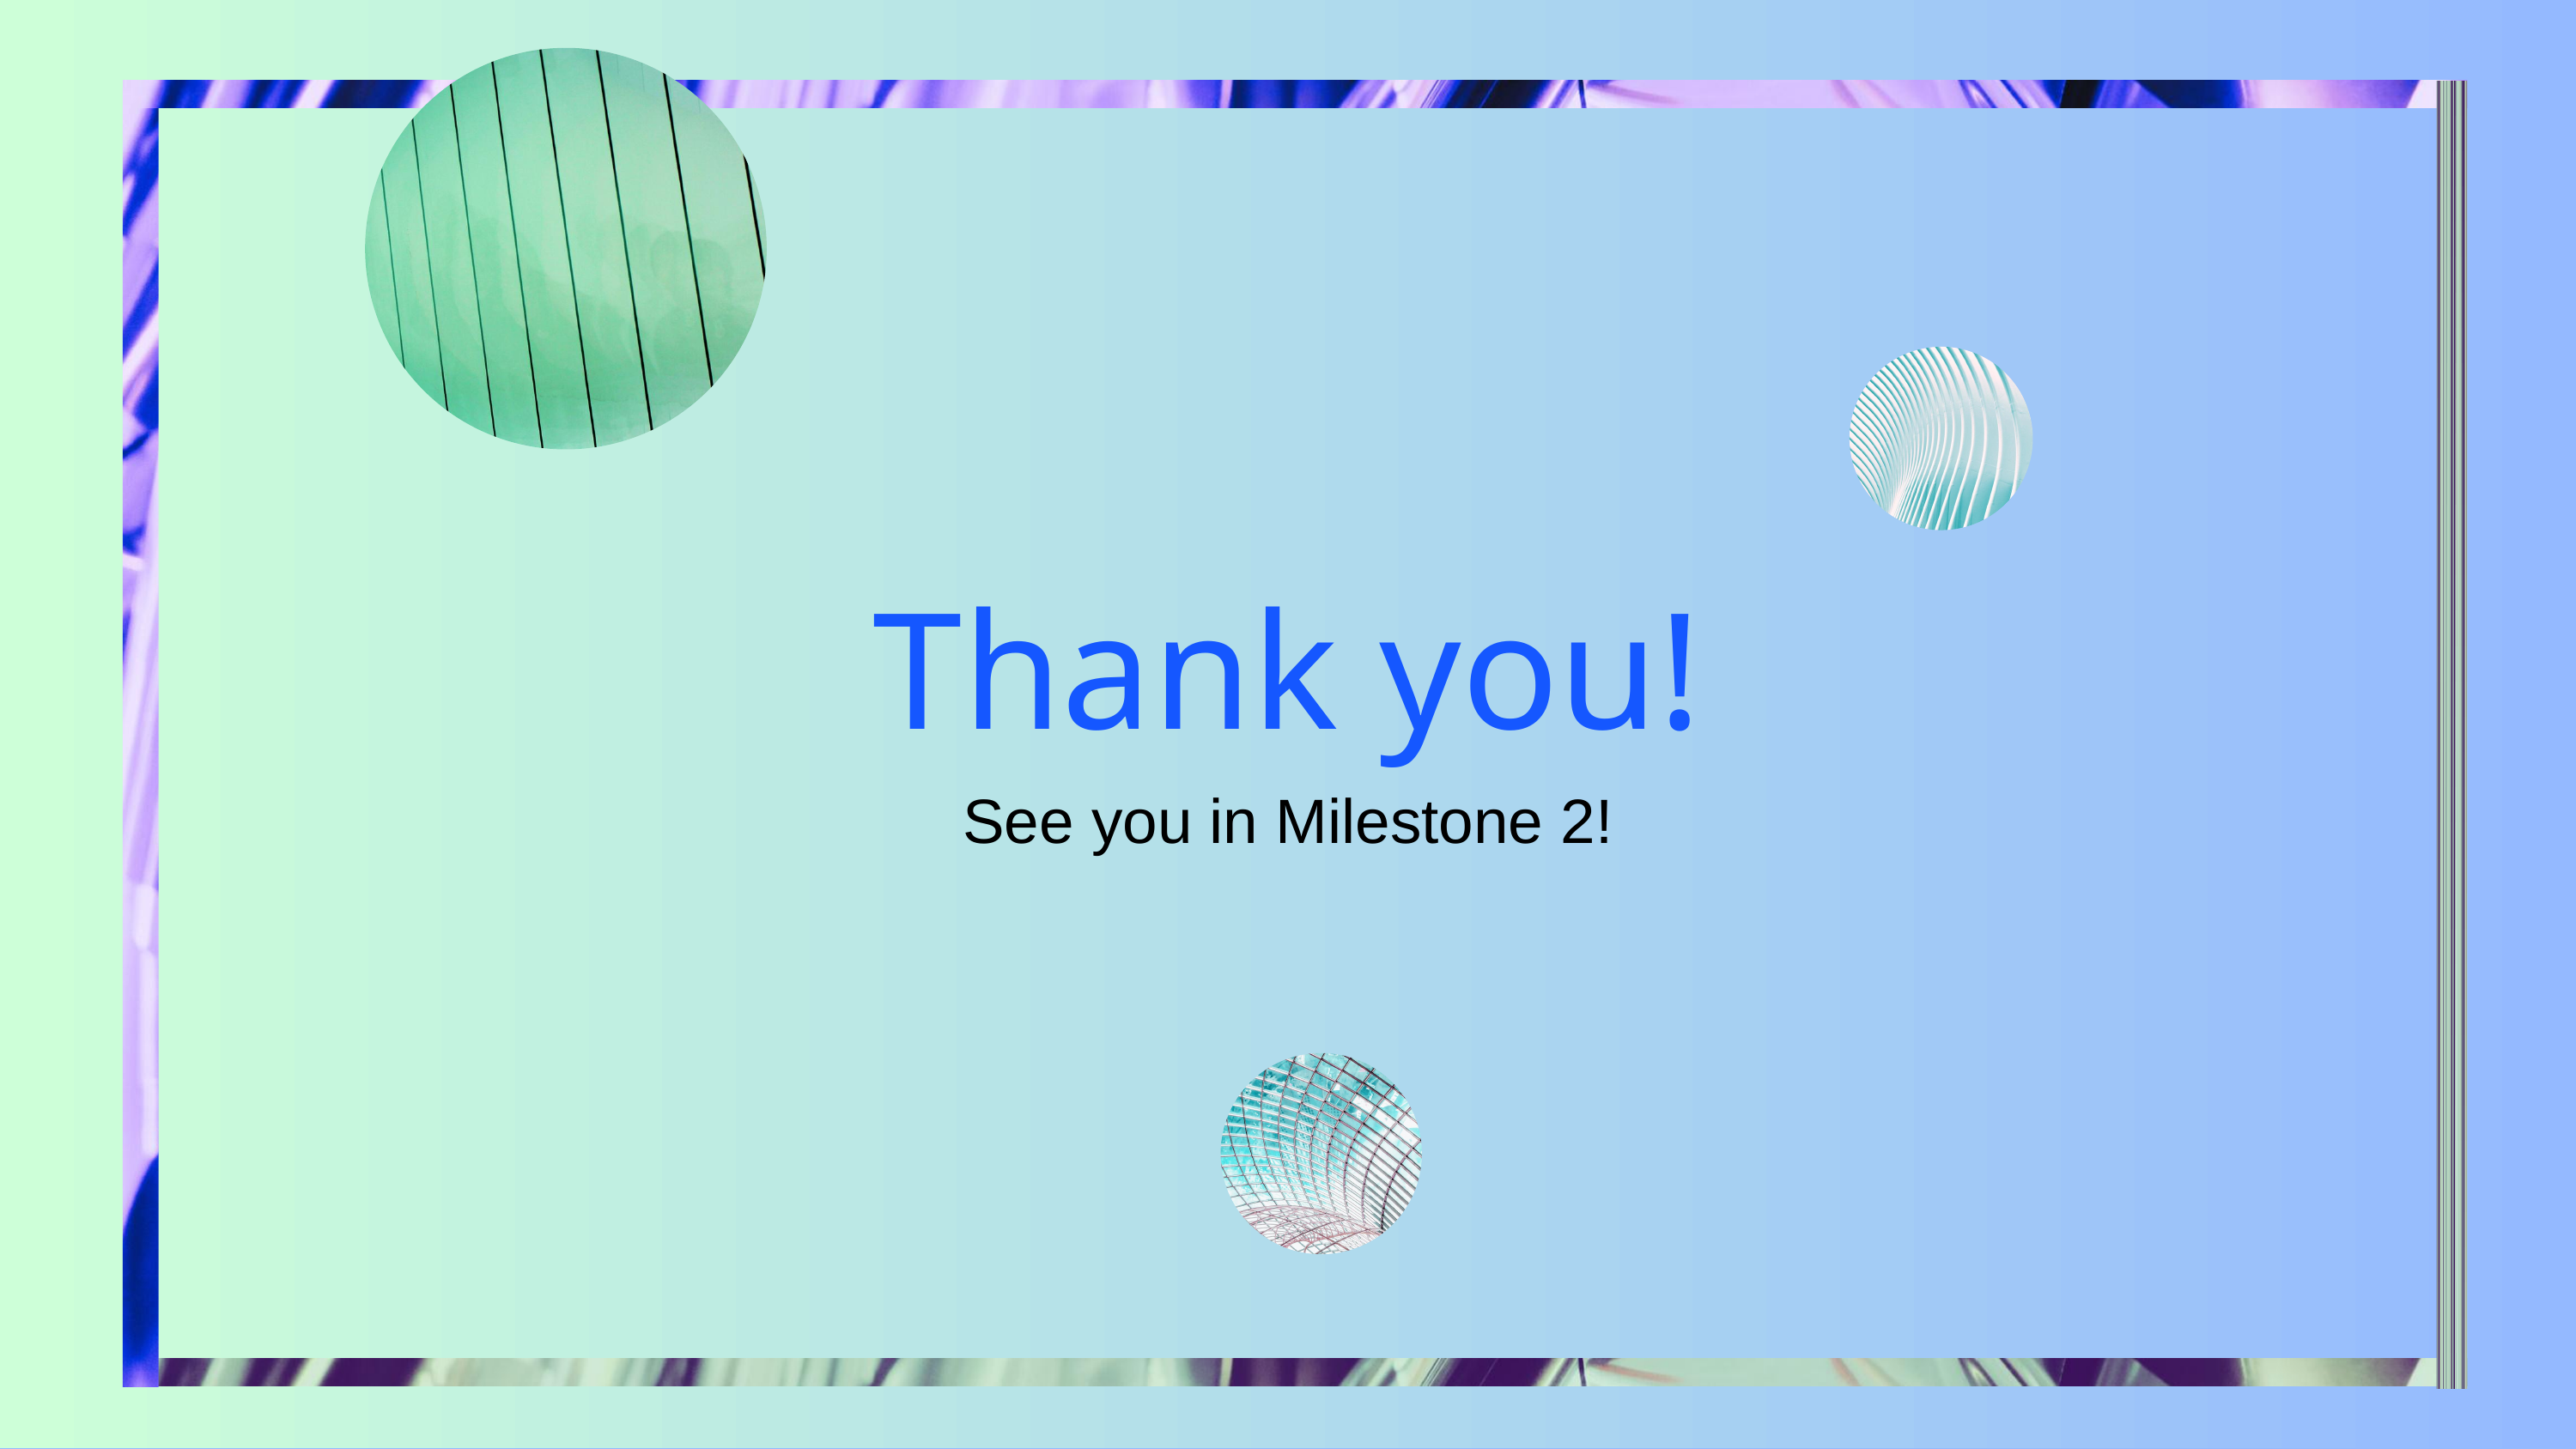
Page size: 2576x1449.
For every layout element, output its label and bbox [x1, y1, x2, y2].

text_box [122, 79, 2468, 1389]
text_box [461, 47, 671, 77]
